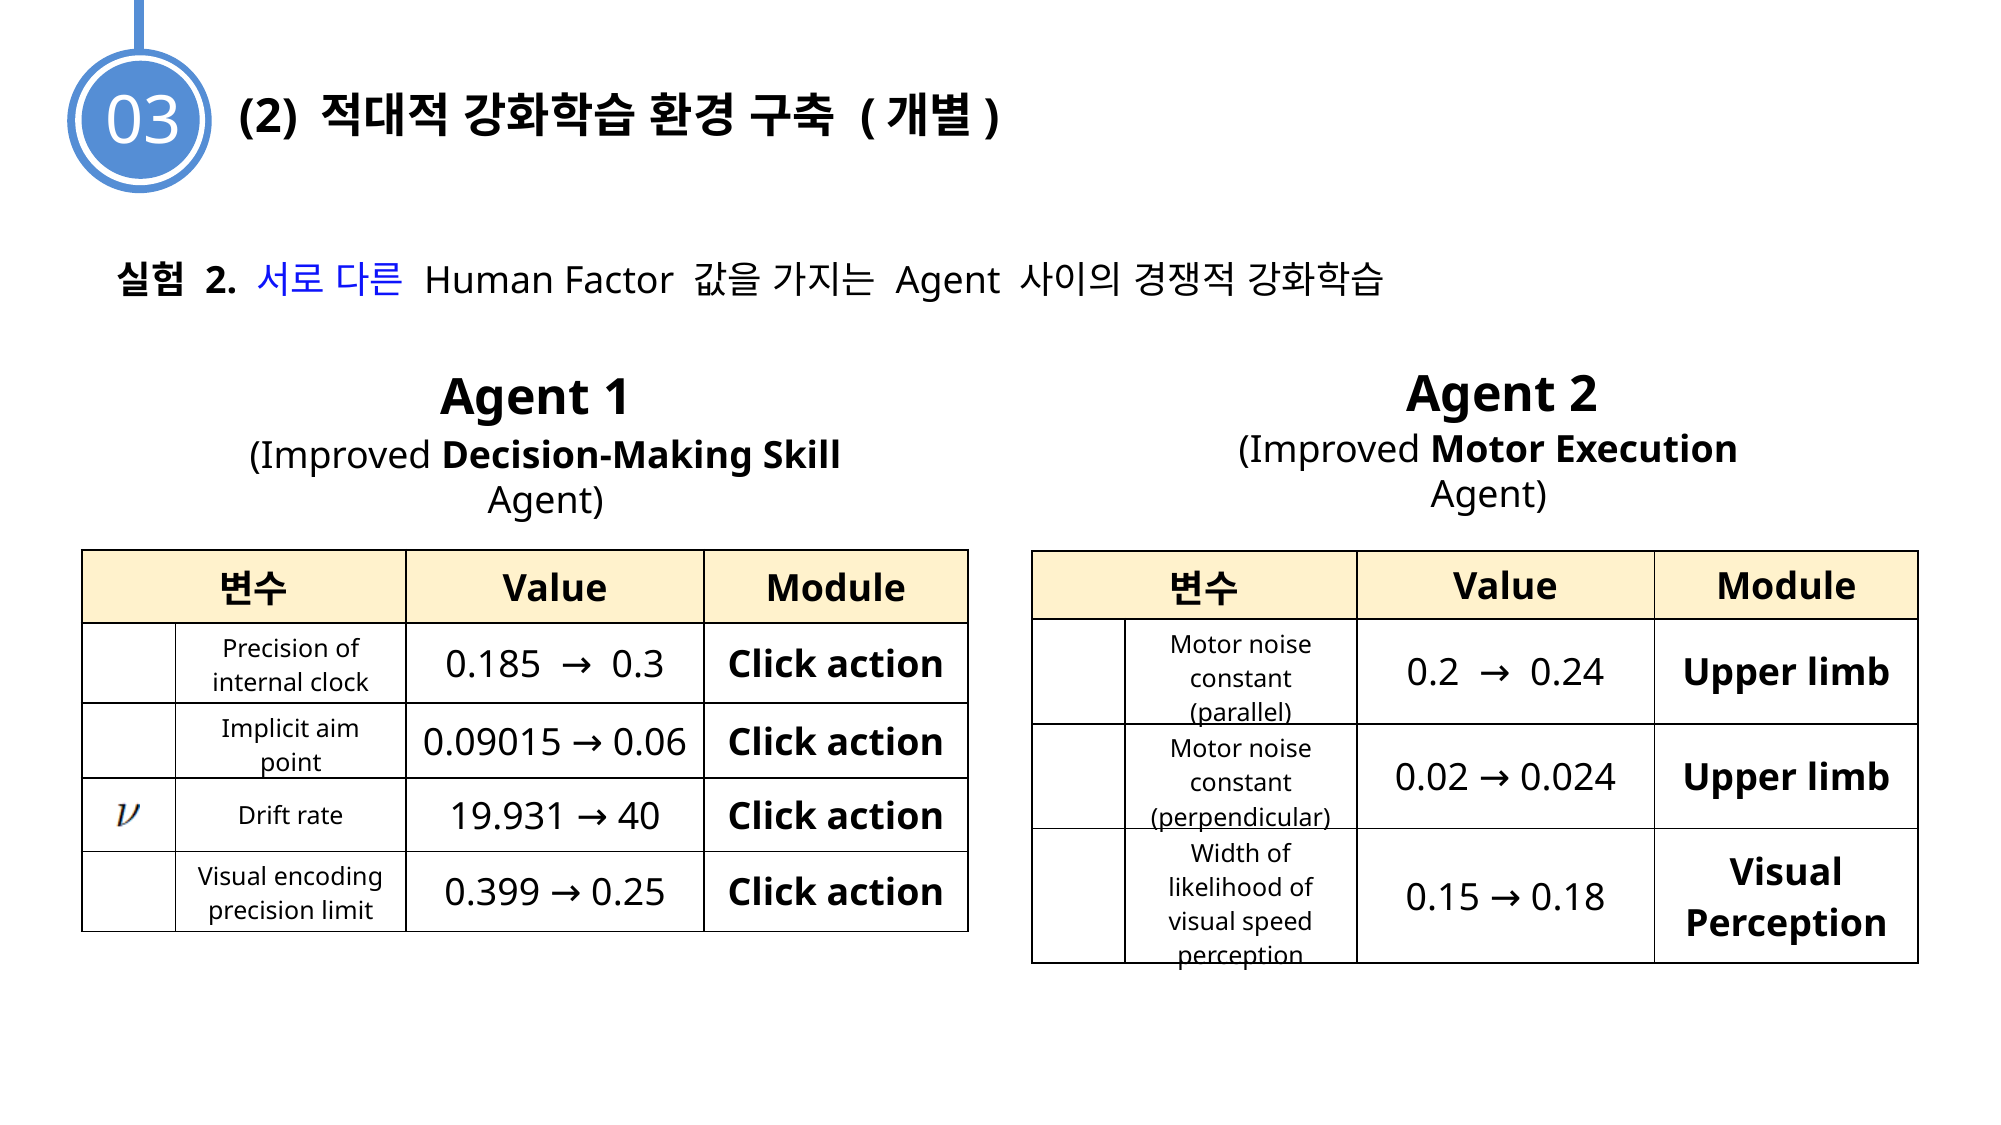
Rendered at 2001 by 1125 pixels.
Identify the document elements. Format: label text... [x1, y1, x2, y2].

text_box Agent 2 [1391, 353, 1633, 423]
text_box (Improved Motor Execution Agent) [1185, 423, 1793, 516]
text_box 실험 2. 서로 다른 Human Factor 값을 가지는 Agent 사이의 경쟁적 강화학습 [101, 248, 1662, 320]
text_box (Improved Decision-Making Skill Agent) [211, 429, 881, 522]
picture [114, 784, 140, 836]
text_box (2) 적대적 강화학습 환경 구축 (개별) [223, 84, 1461, 150]
text_box Agent 1 [425, 356, 667, 456]
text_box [67, 48, 216, 194]
